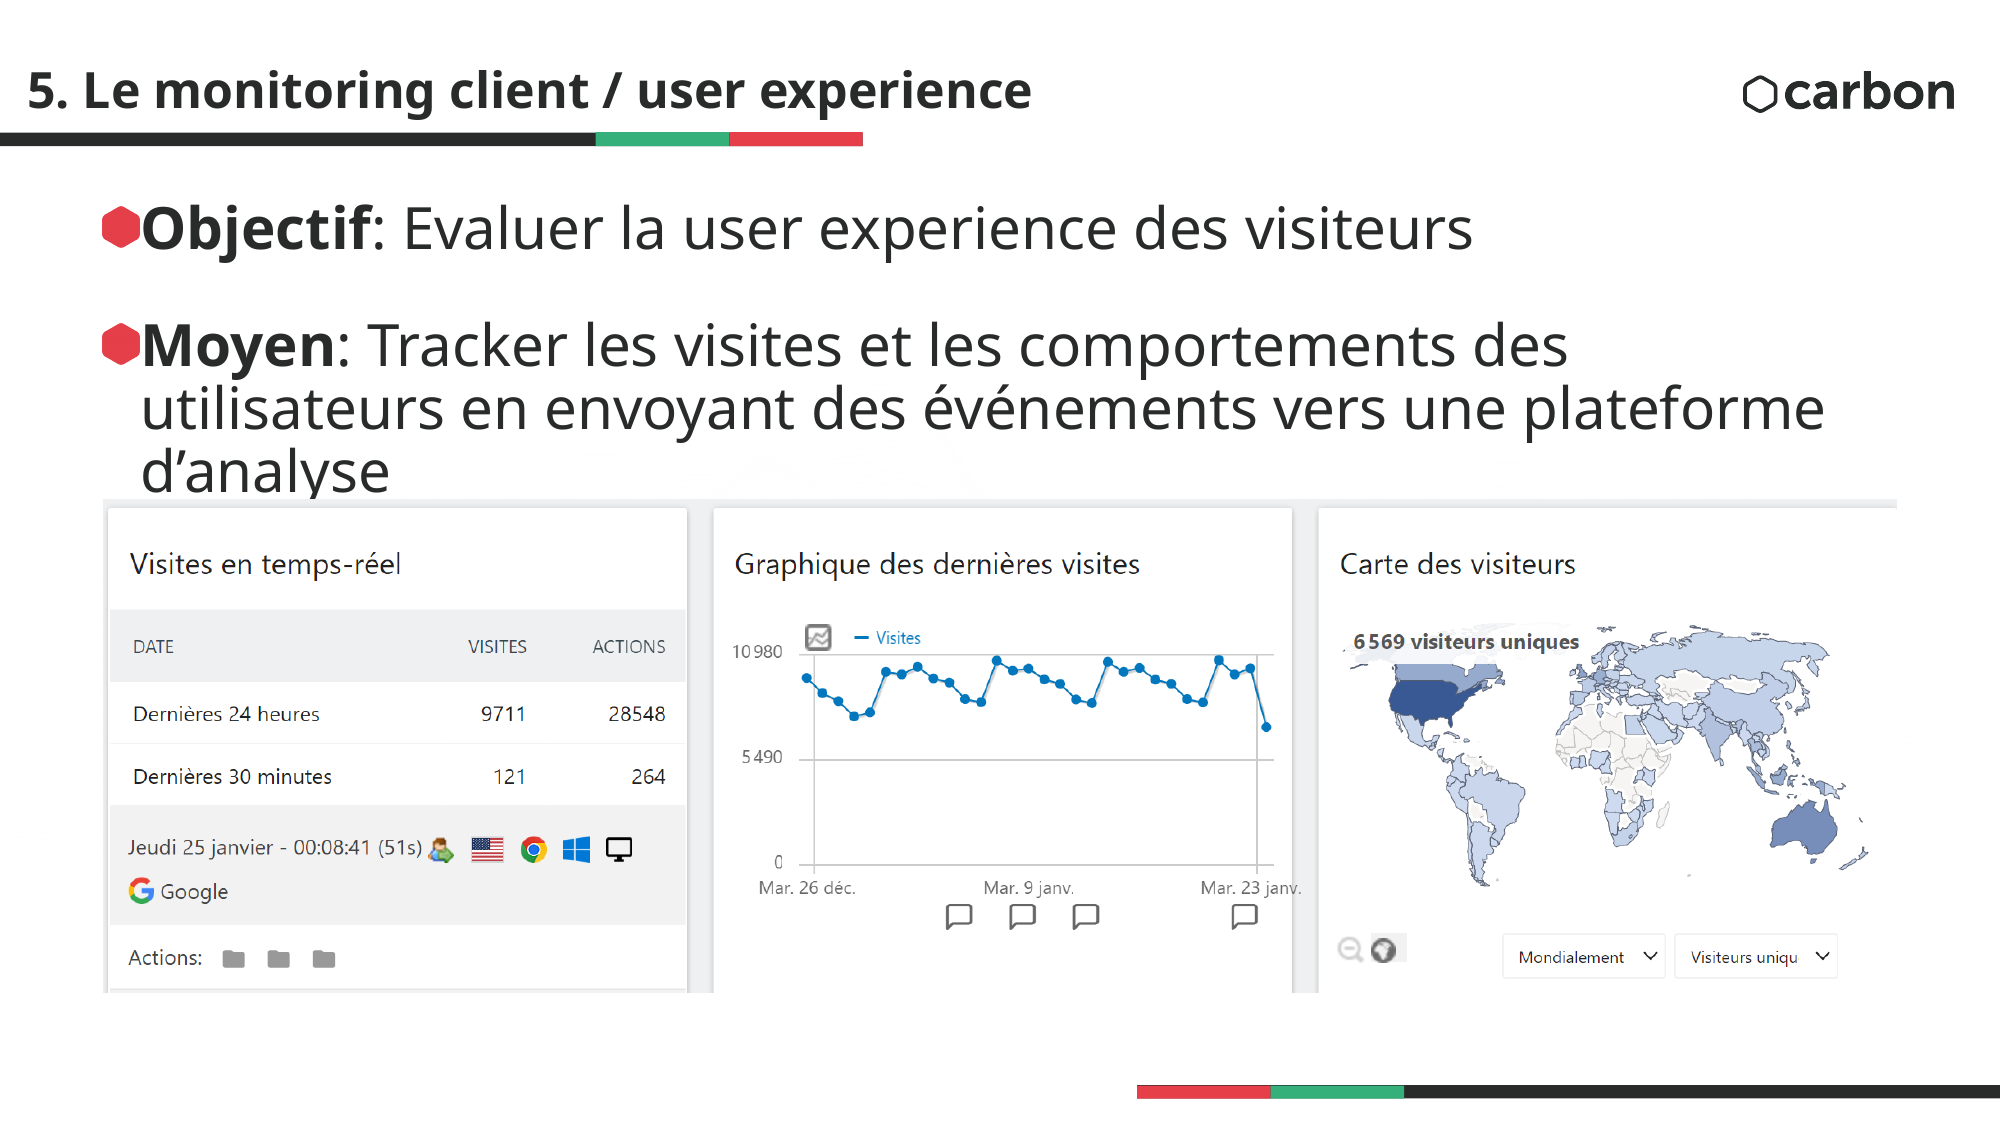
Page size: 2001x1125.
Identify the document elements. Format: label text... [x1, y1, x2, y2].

title 5. Le monitoring client / user experience [12, 52, 1712, 133]
picture [1743, 71, 1954, 113]
picture [102, 206, 140, 248]
list Objectif: Evaluer la user experience des visiteurs Moyen: Tracker les visites et les comportements des utilisateurs en envoyant des événements vers une plateforme d’analyse [87, 191, 1892, 1005]
picture [102, 323, 140, 365]
picture [103, 499, 1897, 993]
